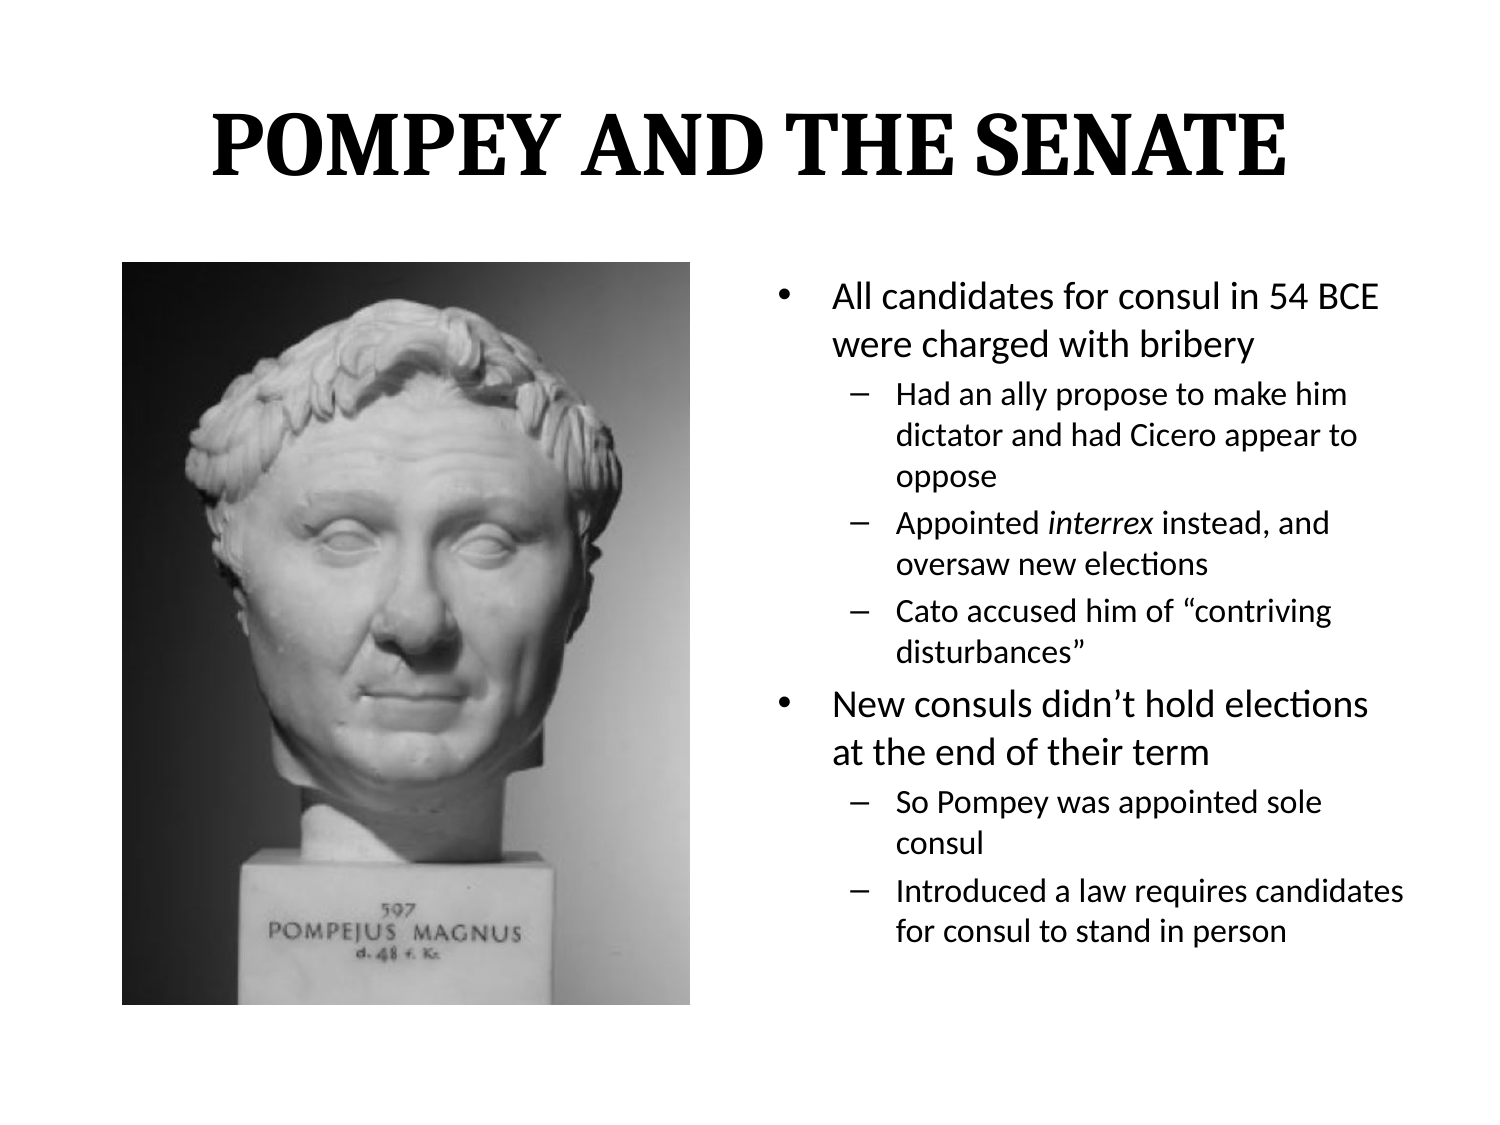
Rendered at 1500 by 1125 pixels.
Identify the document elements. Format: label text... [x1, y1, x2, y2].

list All candidates for consul in 54 BCE were charged with bribery Had an ally propose to make him dictator and had Cicero appear to oppose Appointed interrex instead, and oversaw new elections Cato accused him of “contriving disturbances” New consuls didn’t hold elections at the end of their term So Pompey was appointed sole consul Introduced a law requires candidates for consul to stand in person [762, 262, 1425, 1005]
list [122, 262, 691, 1006]
title Pompey and the Senate [75, 45, 1425, 233]
